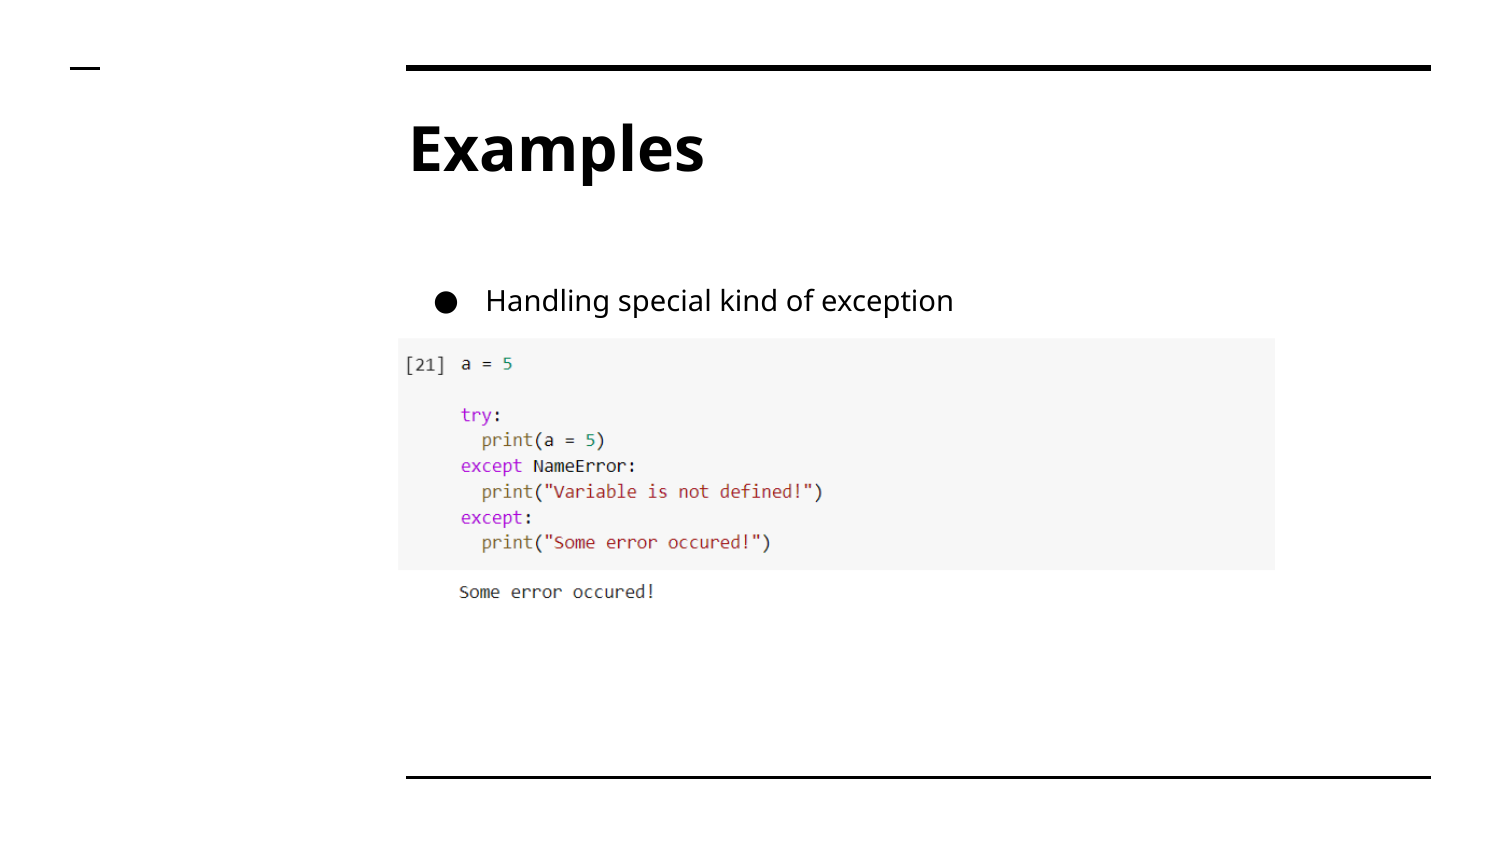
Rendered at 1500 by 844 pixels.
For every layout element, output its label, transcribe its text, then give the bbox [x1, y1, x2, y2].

title Examples [393, 94, 1431, 199]
picture [395, 333, 1275, 611]
list Handling special kind of exception [395, 261, 1433, 755]
